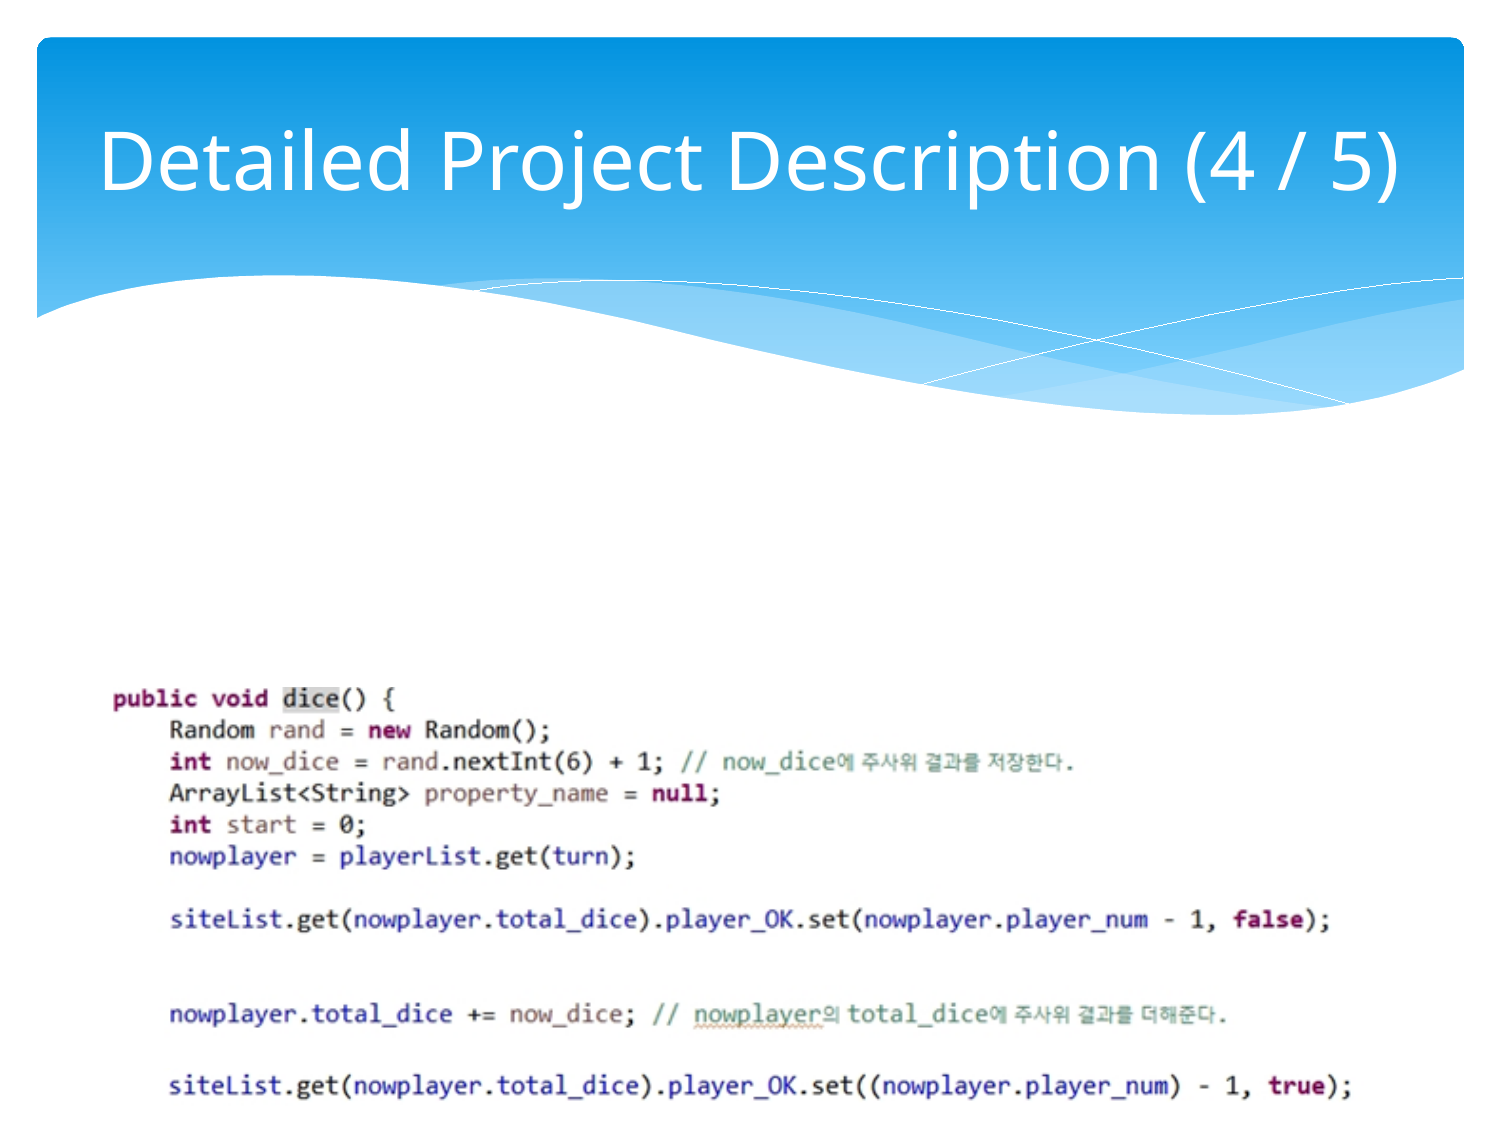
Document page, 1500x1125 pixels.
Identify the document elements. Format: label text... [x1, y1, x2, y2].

picture [112, 687, 1338, 1047]
title Detailed Project Description (4 / 5) [75, 55, 1425, 261]
picture [162, 1068, 1364, 1106]
